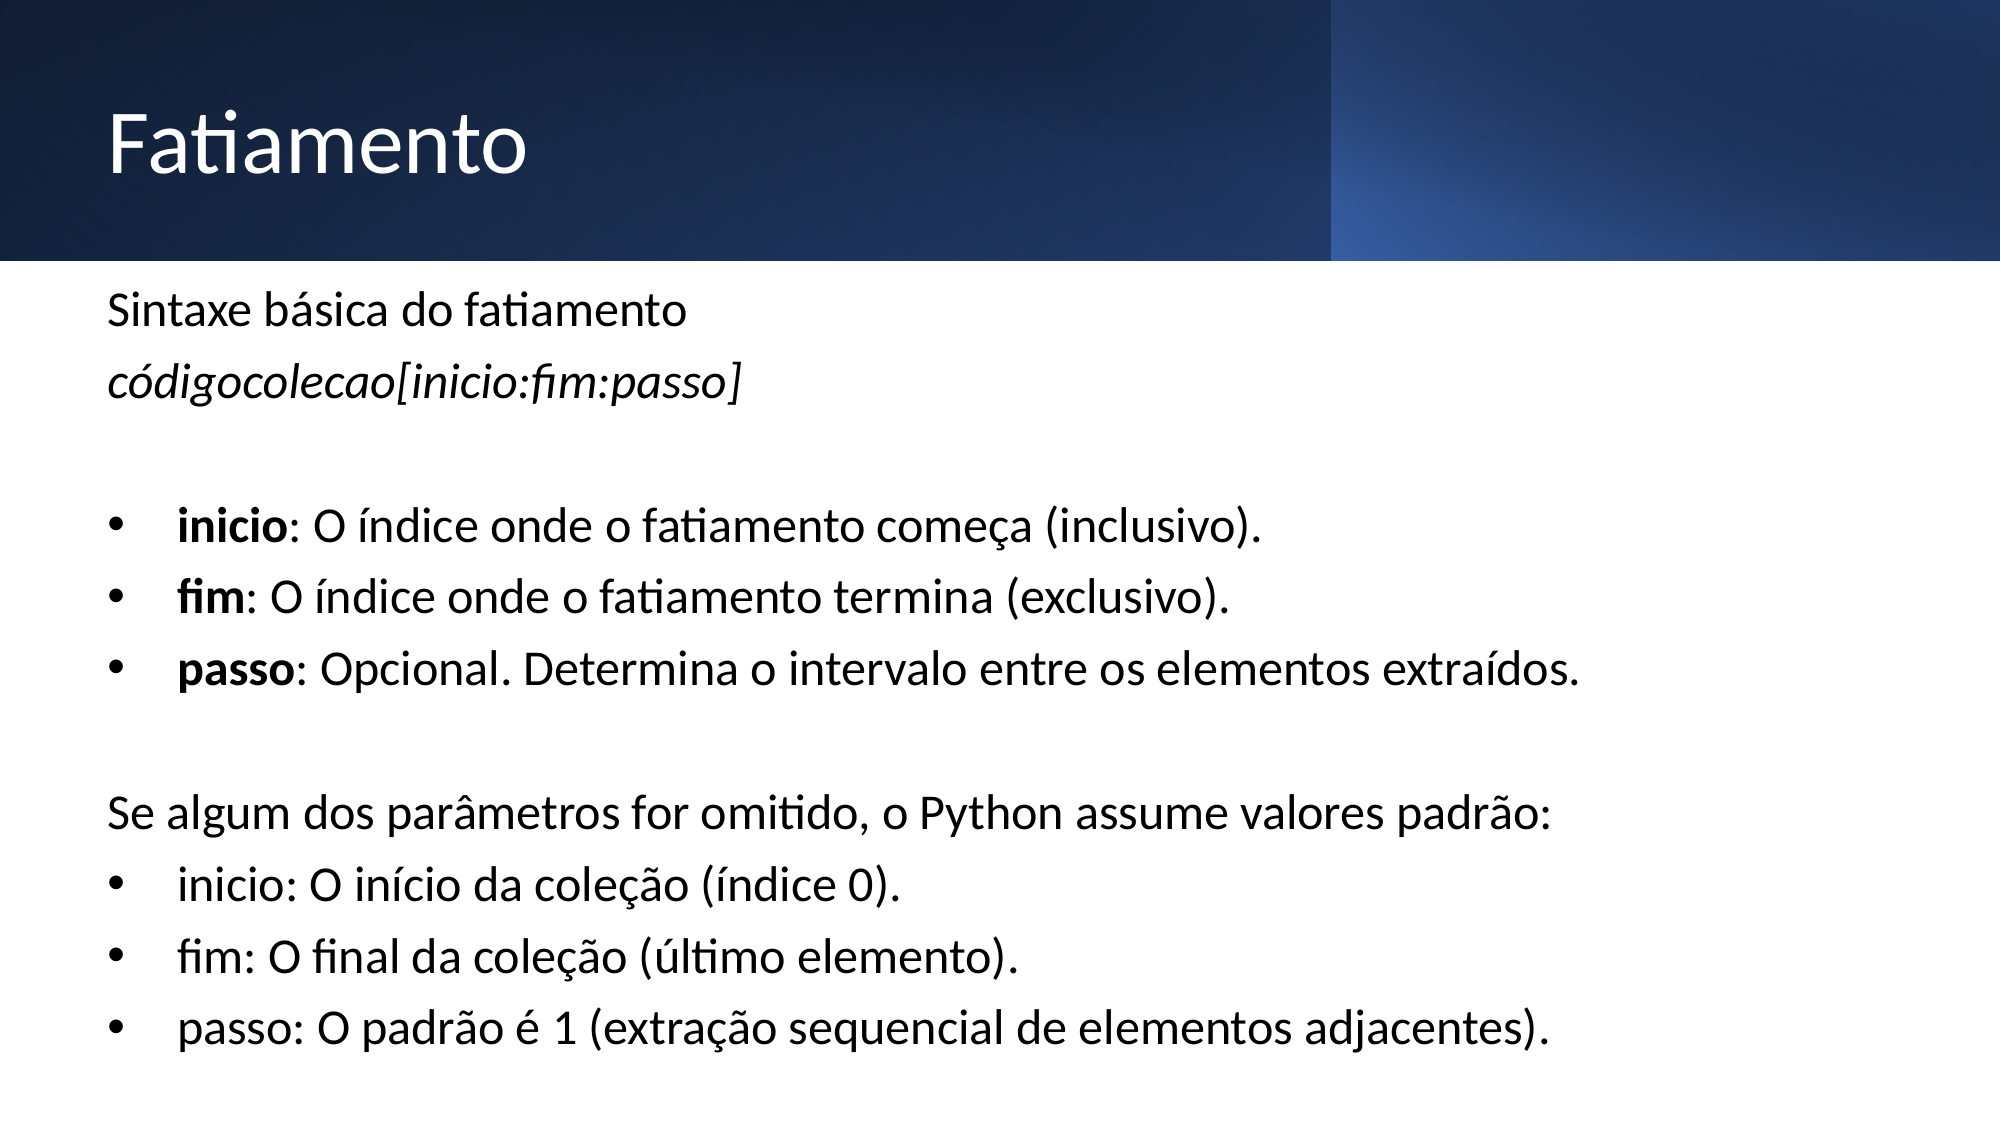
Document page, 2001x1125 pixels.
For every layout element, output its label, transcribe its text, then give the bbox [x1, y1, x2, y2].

title Fatiamento [92, 35, 1925, 254]
list Sintaxe básica do fatiamento códigocolecao[inicio:fim:passo] inicio: O índice onde o fatiamento começa (inclusivo). fim: O índice onde o fatiamento termina (exclusivo). passo: Opcional. Determina o intervalo entre os elementos extraídos. Se algum dos parâmetros for omitido, o Python assume valores padrão: inicio: O início da coleção (índice 0). fim: O final da coleção (último elemento). passo: O padrão é 1 (extração sequencial de elementos adjacentes). [92, 275, 1925, 1065]
